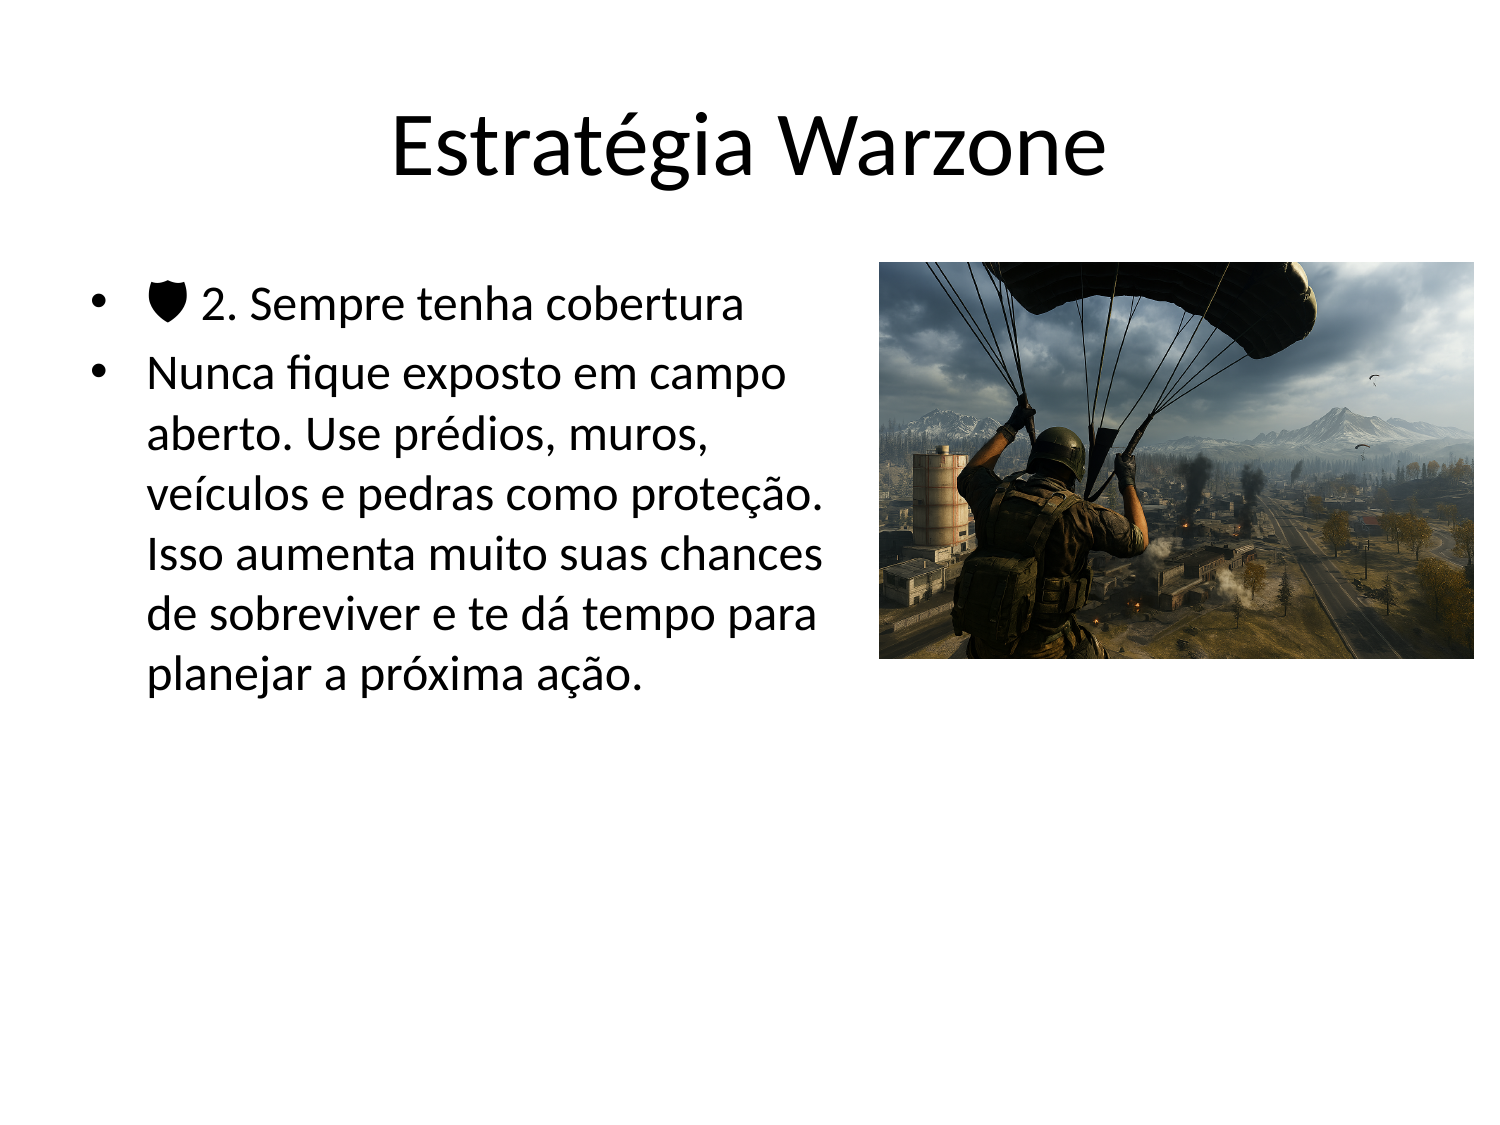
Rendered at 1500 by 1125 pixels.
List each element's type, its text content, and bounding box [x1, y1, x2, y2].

title Estratégia Warzone [75, 45, 1425, 233]
picture [879, 262, 1475, 660]
list 🛡️ 2. Sempre tenha cobertura Nunca fique exposto em campo aberto. Use prédios, muros, veículos e pedras como proteção. Isso aumenta muito suas chances de sobreviver e te dá tempo para planejar a próxima ação. [75, 262, 857, 1005]
